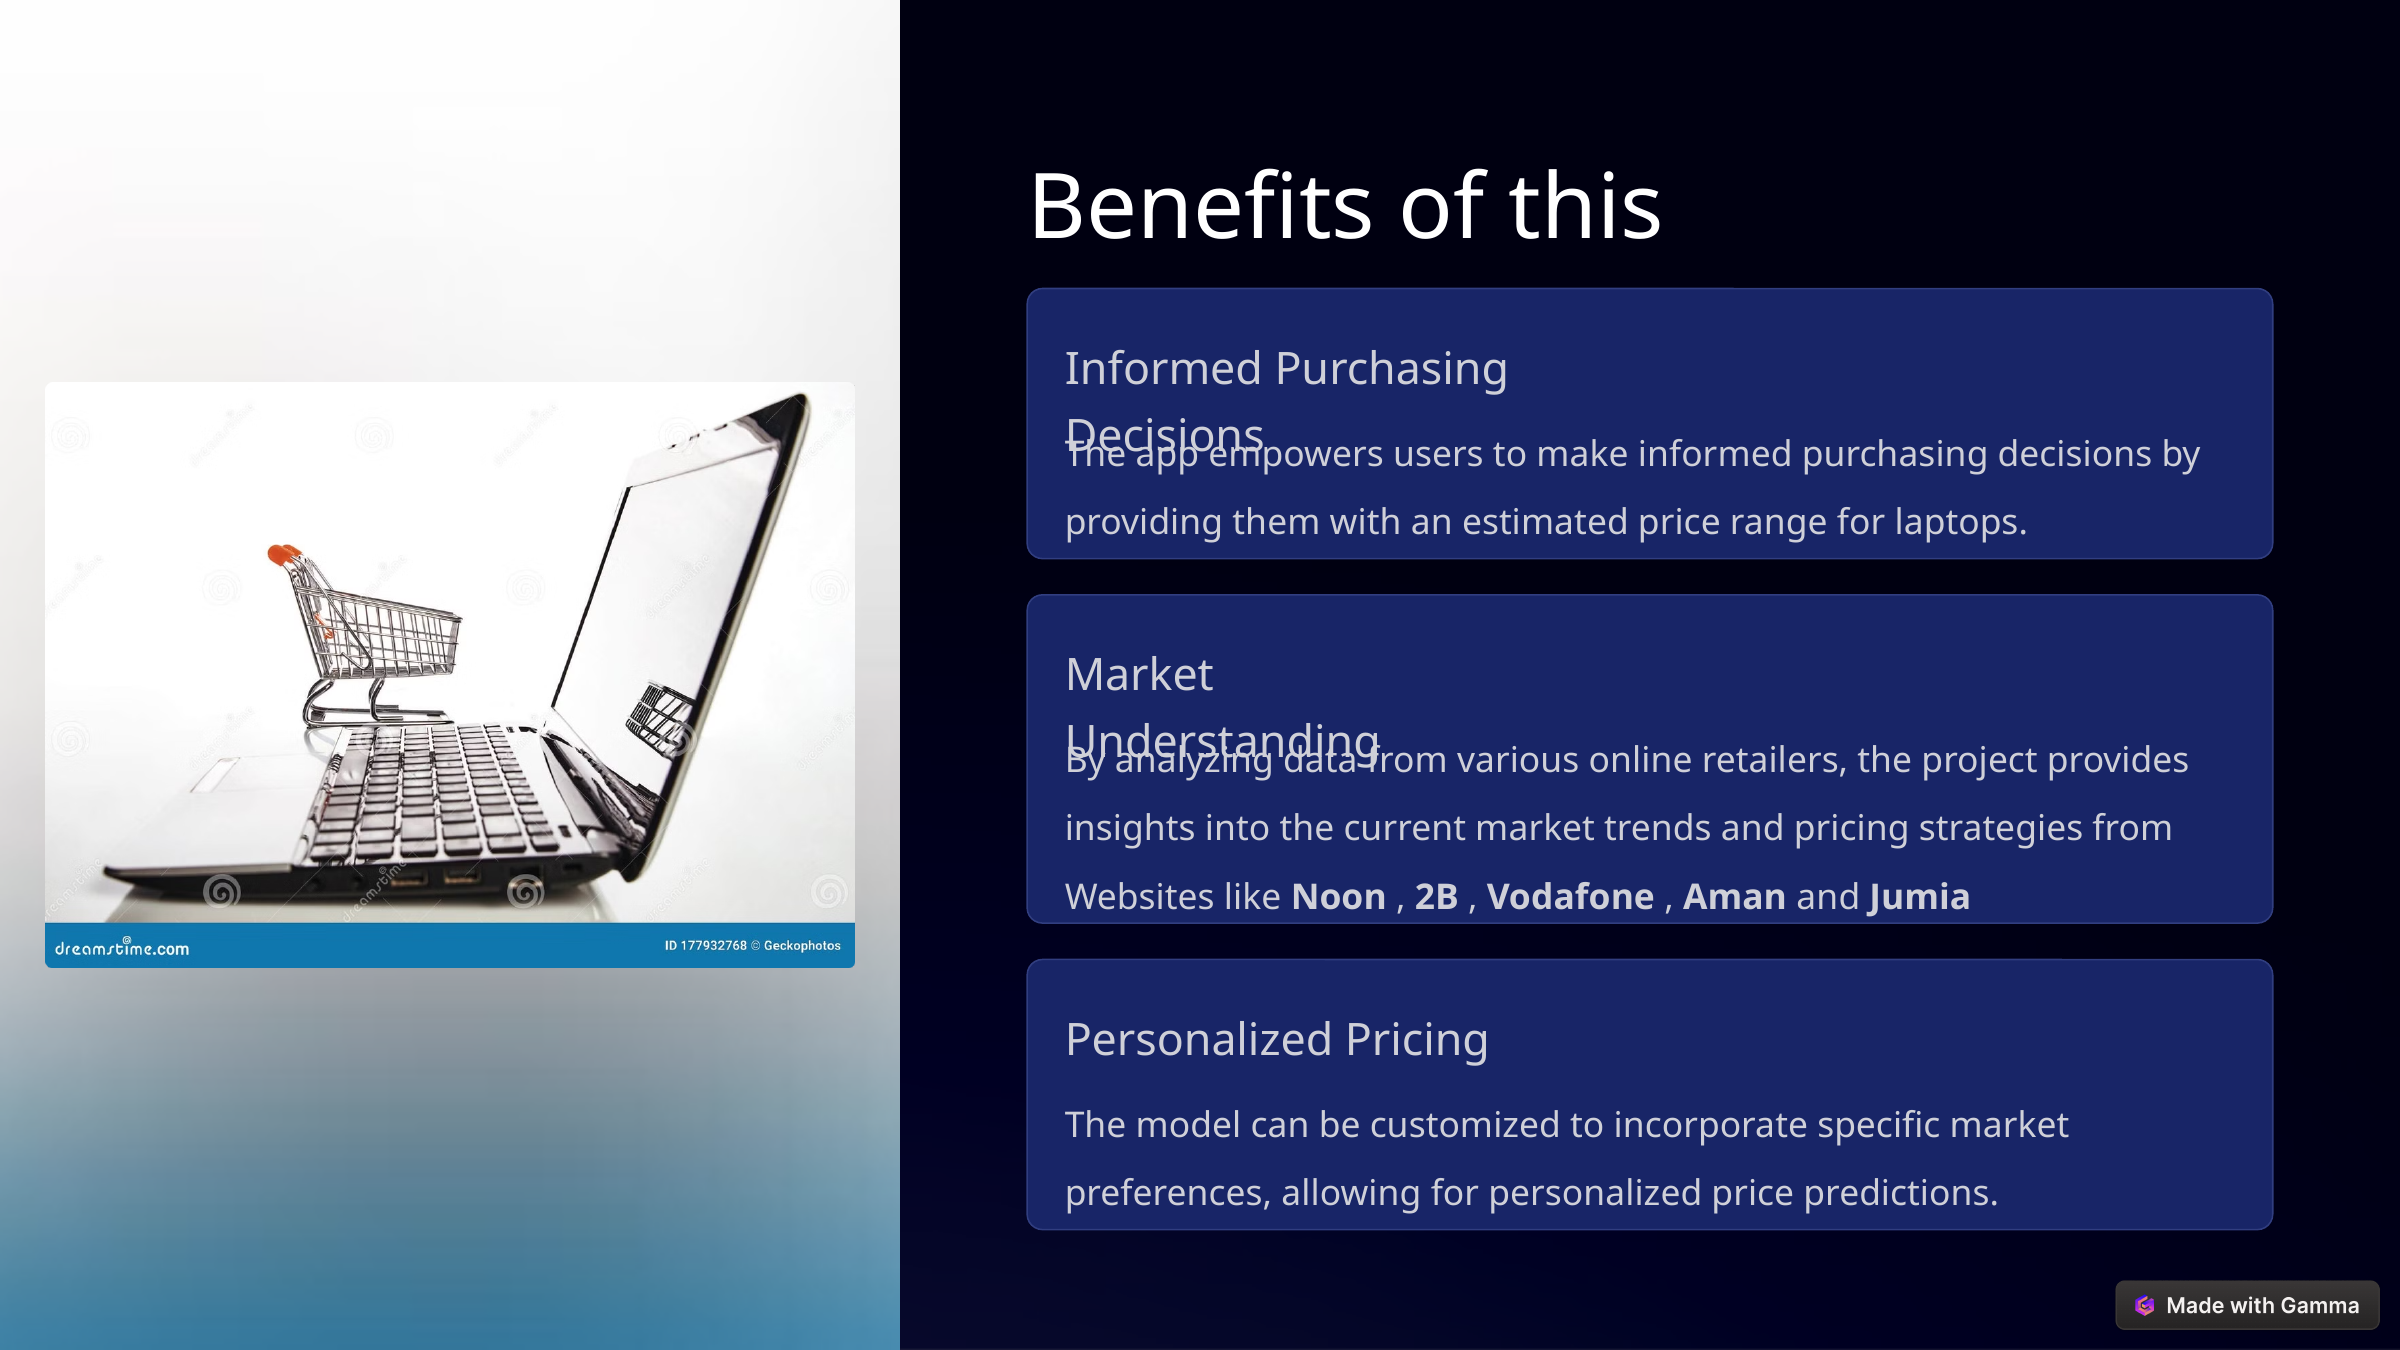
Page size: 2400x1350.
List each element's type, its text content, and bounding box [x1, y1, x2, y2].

text_box The model can be customized to incorporate specific market preferences, allowing for personalized price predictions. [1064, 1075, 2236, 1192]
picture [0, 0, 901, 1350]
text_box By analyzing data from various online retailers, the project provides insights into the current market trends and pricing strategies from Websites like Noon , 2B , Vodafone , Aman and Jumia [1064, 711, 2236, 886]
picture [2106, 1271, 2389, 1339]
text_box Market Understanding [1064, 632, 1520, 690]
text_box [1027, 959, 2273, 1230]
text_box [1027, 594, 2273, 924]
text_box Informed Purchasing Decisions [1064, 326, 1702, 383]
text_box The app empowers users to make informed purchasing decisions by providing them with an estimated price range for laptops. [1064, 404, 2236, 521]
text_box Personalized Pricing [1064, 997, 1520, 1054]
text_box [1027, 288, 2273, 559]
text_box Benefits of this Project [1027, 120, 1957, 234]
